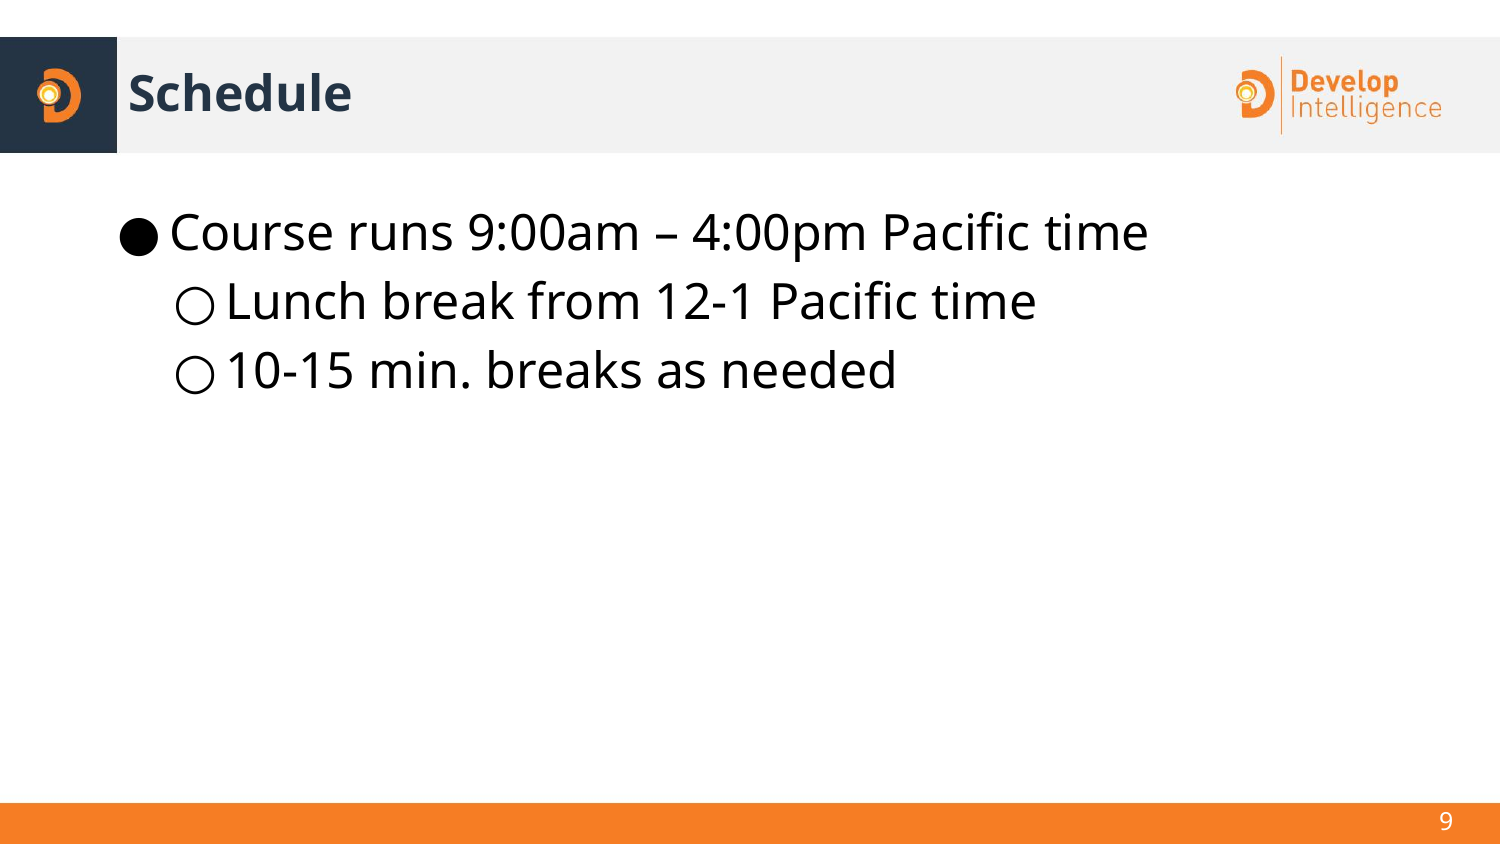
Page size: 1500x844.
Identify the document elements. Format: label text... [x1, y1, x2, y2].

list Course runs 9:00am – 4:00pm Pacific time Lunch break from 12-1 Pacific time 10-15 min. breaks as needed [101, 186, 1395, 762]
slide_number <number> [1395, 804, 1498, 841]
picture [0, 0, 1500, 844]
title Schedule [117, 39, 1499, 152]
